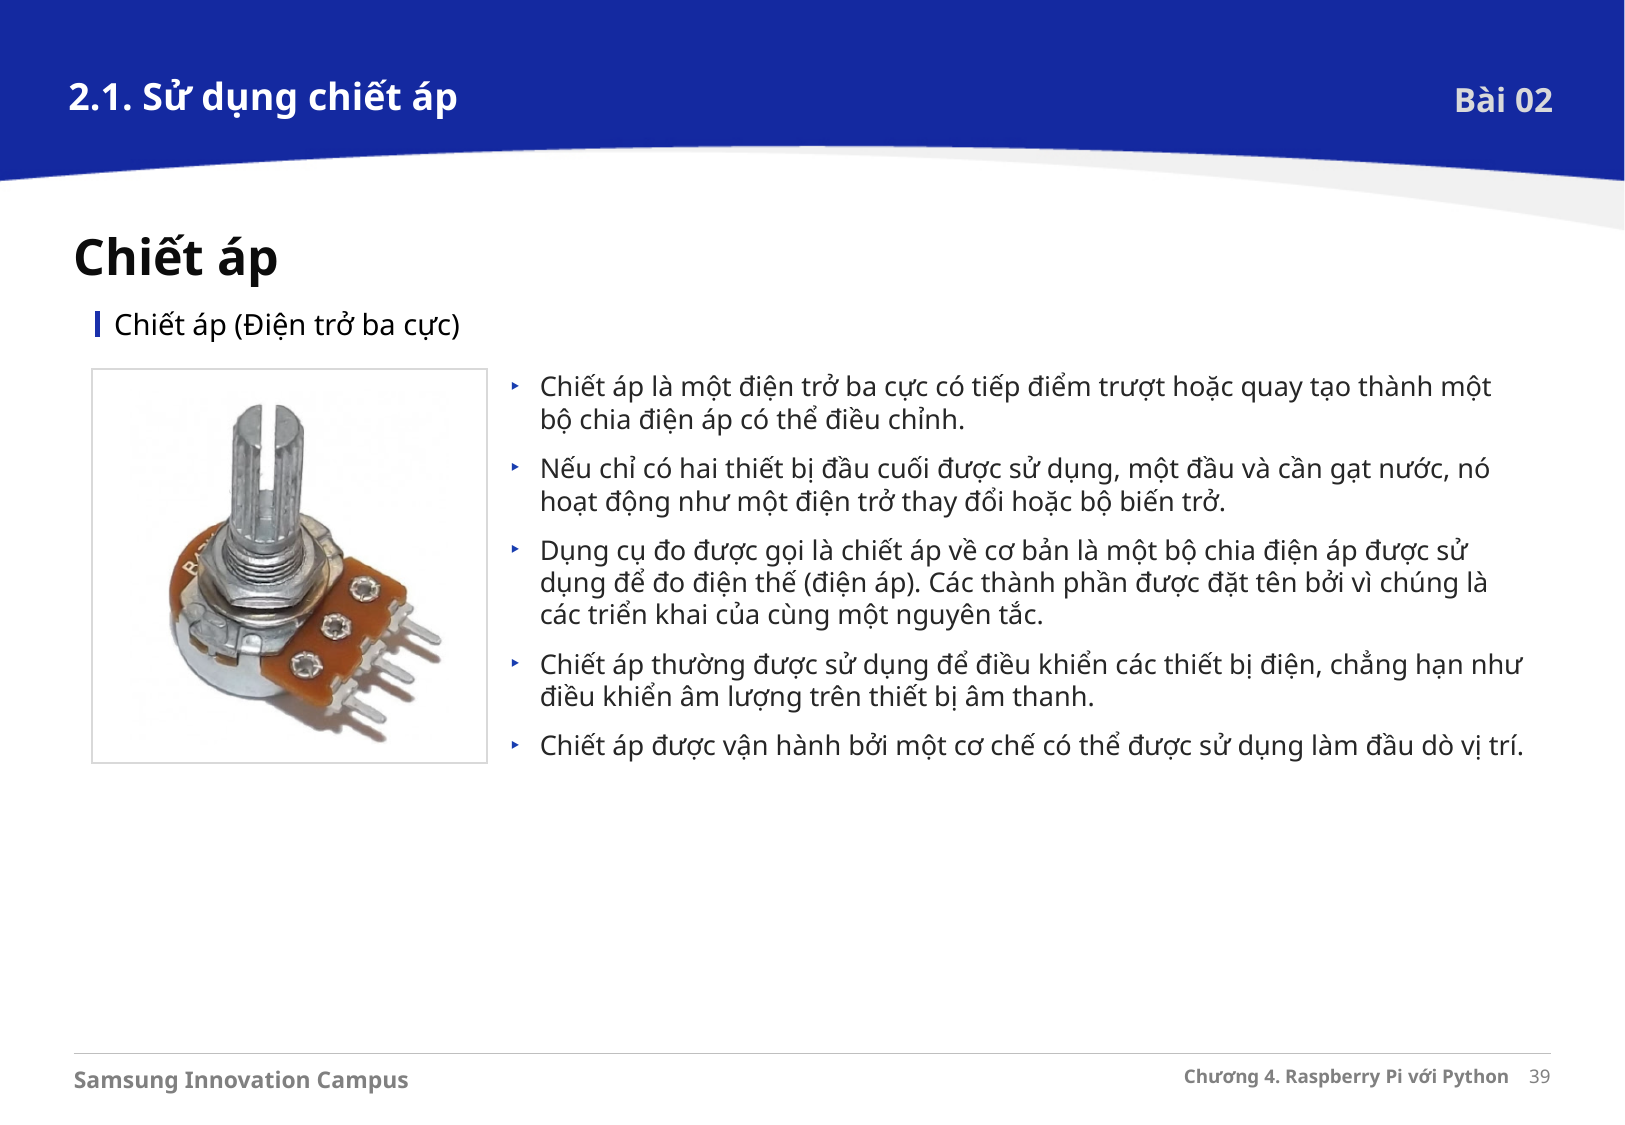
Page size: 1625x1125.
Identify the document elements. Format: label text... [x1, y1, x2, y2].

text_box Chiết áp (Điện trở ba cực) [94, 305, 1510, 342]
text_box Bài 02 [1422, 78, 1554, 119]
picture [0, 0, 1625, 1125]
text_box Chiết áp [73, 224, 1552, 287]
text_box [91, 368, 488, 764]
text_box Chiết áp là một điện trở ba cực có tiếp điểm trượt hoặc quay tạo thành một bộ chia điện áp có thể điều chỉnh. Nếu chỉ có hai thiết bị đầu cuối được sử dụng, một đầu và cần gạt nước, nó hoạt động như một điện trở thay đổi hoặc bộ biến trở. Dụng cụ đo được gọi là chiết áp về cơ bản là một bộ chia điện áp được sử dụng để đo điện thế (điện áp). Các thành phần được đặt tên bởi vì chúng là các triển khai của cùng một nguyên tắc. Chiết áp thường được sử dụng để điều khiển các thiết bị điện, chẳng hạn như điều khiển âm lượng trên thiết bị âm thanh. Chiết áp được vận hành bởi một cơ chế có thể được sử dụng làm đầu dò vị trí. [509, 357, 1554, 774]
text_box 2.1. Sử dụng chiết áp [67, 72, 1025, 119]
